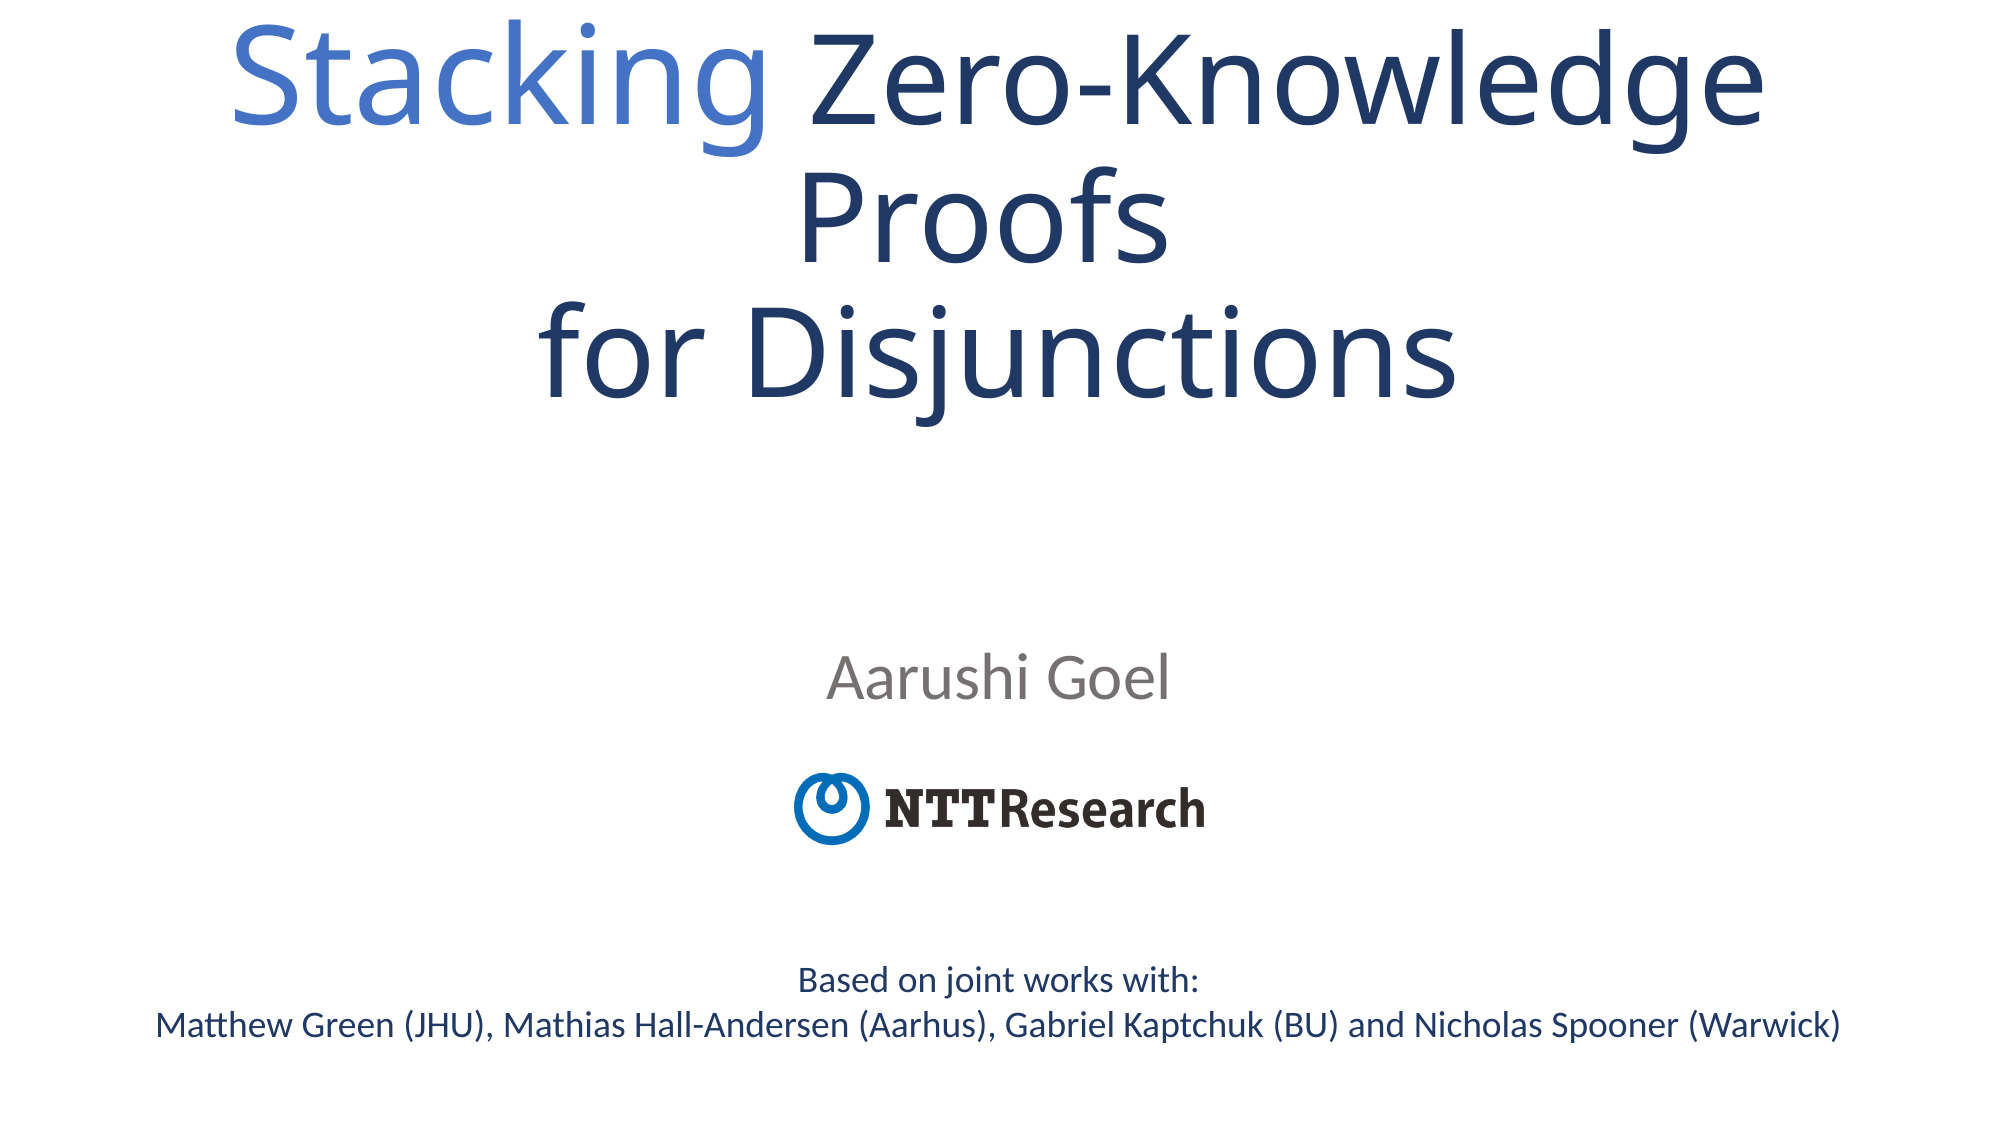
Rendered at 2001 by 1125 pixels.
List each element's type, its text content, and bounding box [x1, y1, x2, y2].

title Stacking Zero-Knowledge Proofs for Disjunctions [39, 39, 1959, 432]
text_box Based on joint works with: Matthew Green (JHU), Mathias Hall-Andersen (Aarhus), Gabriel Kaptchuk (BU) and Nicholas Spooner (Warwick) [106, 947, 1892, 1053]
subtitle Aarushi Goel [249, 633, 1750, 906]
picture [787, 767, 1211, 851]
